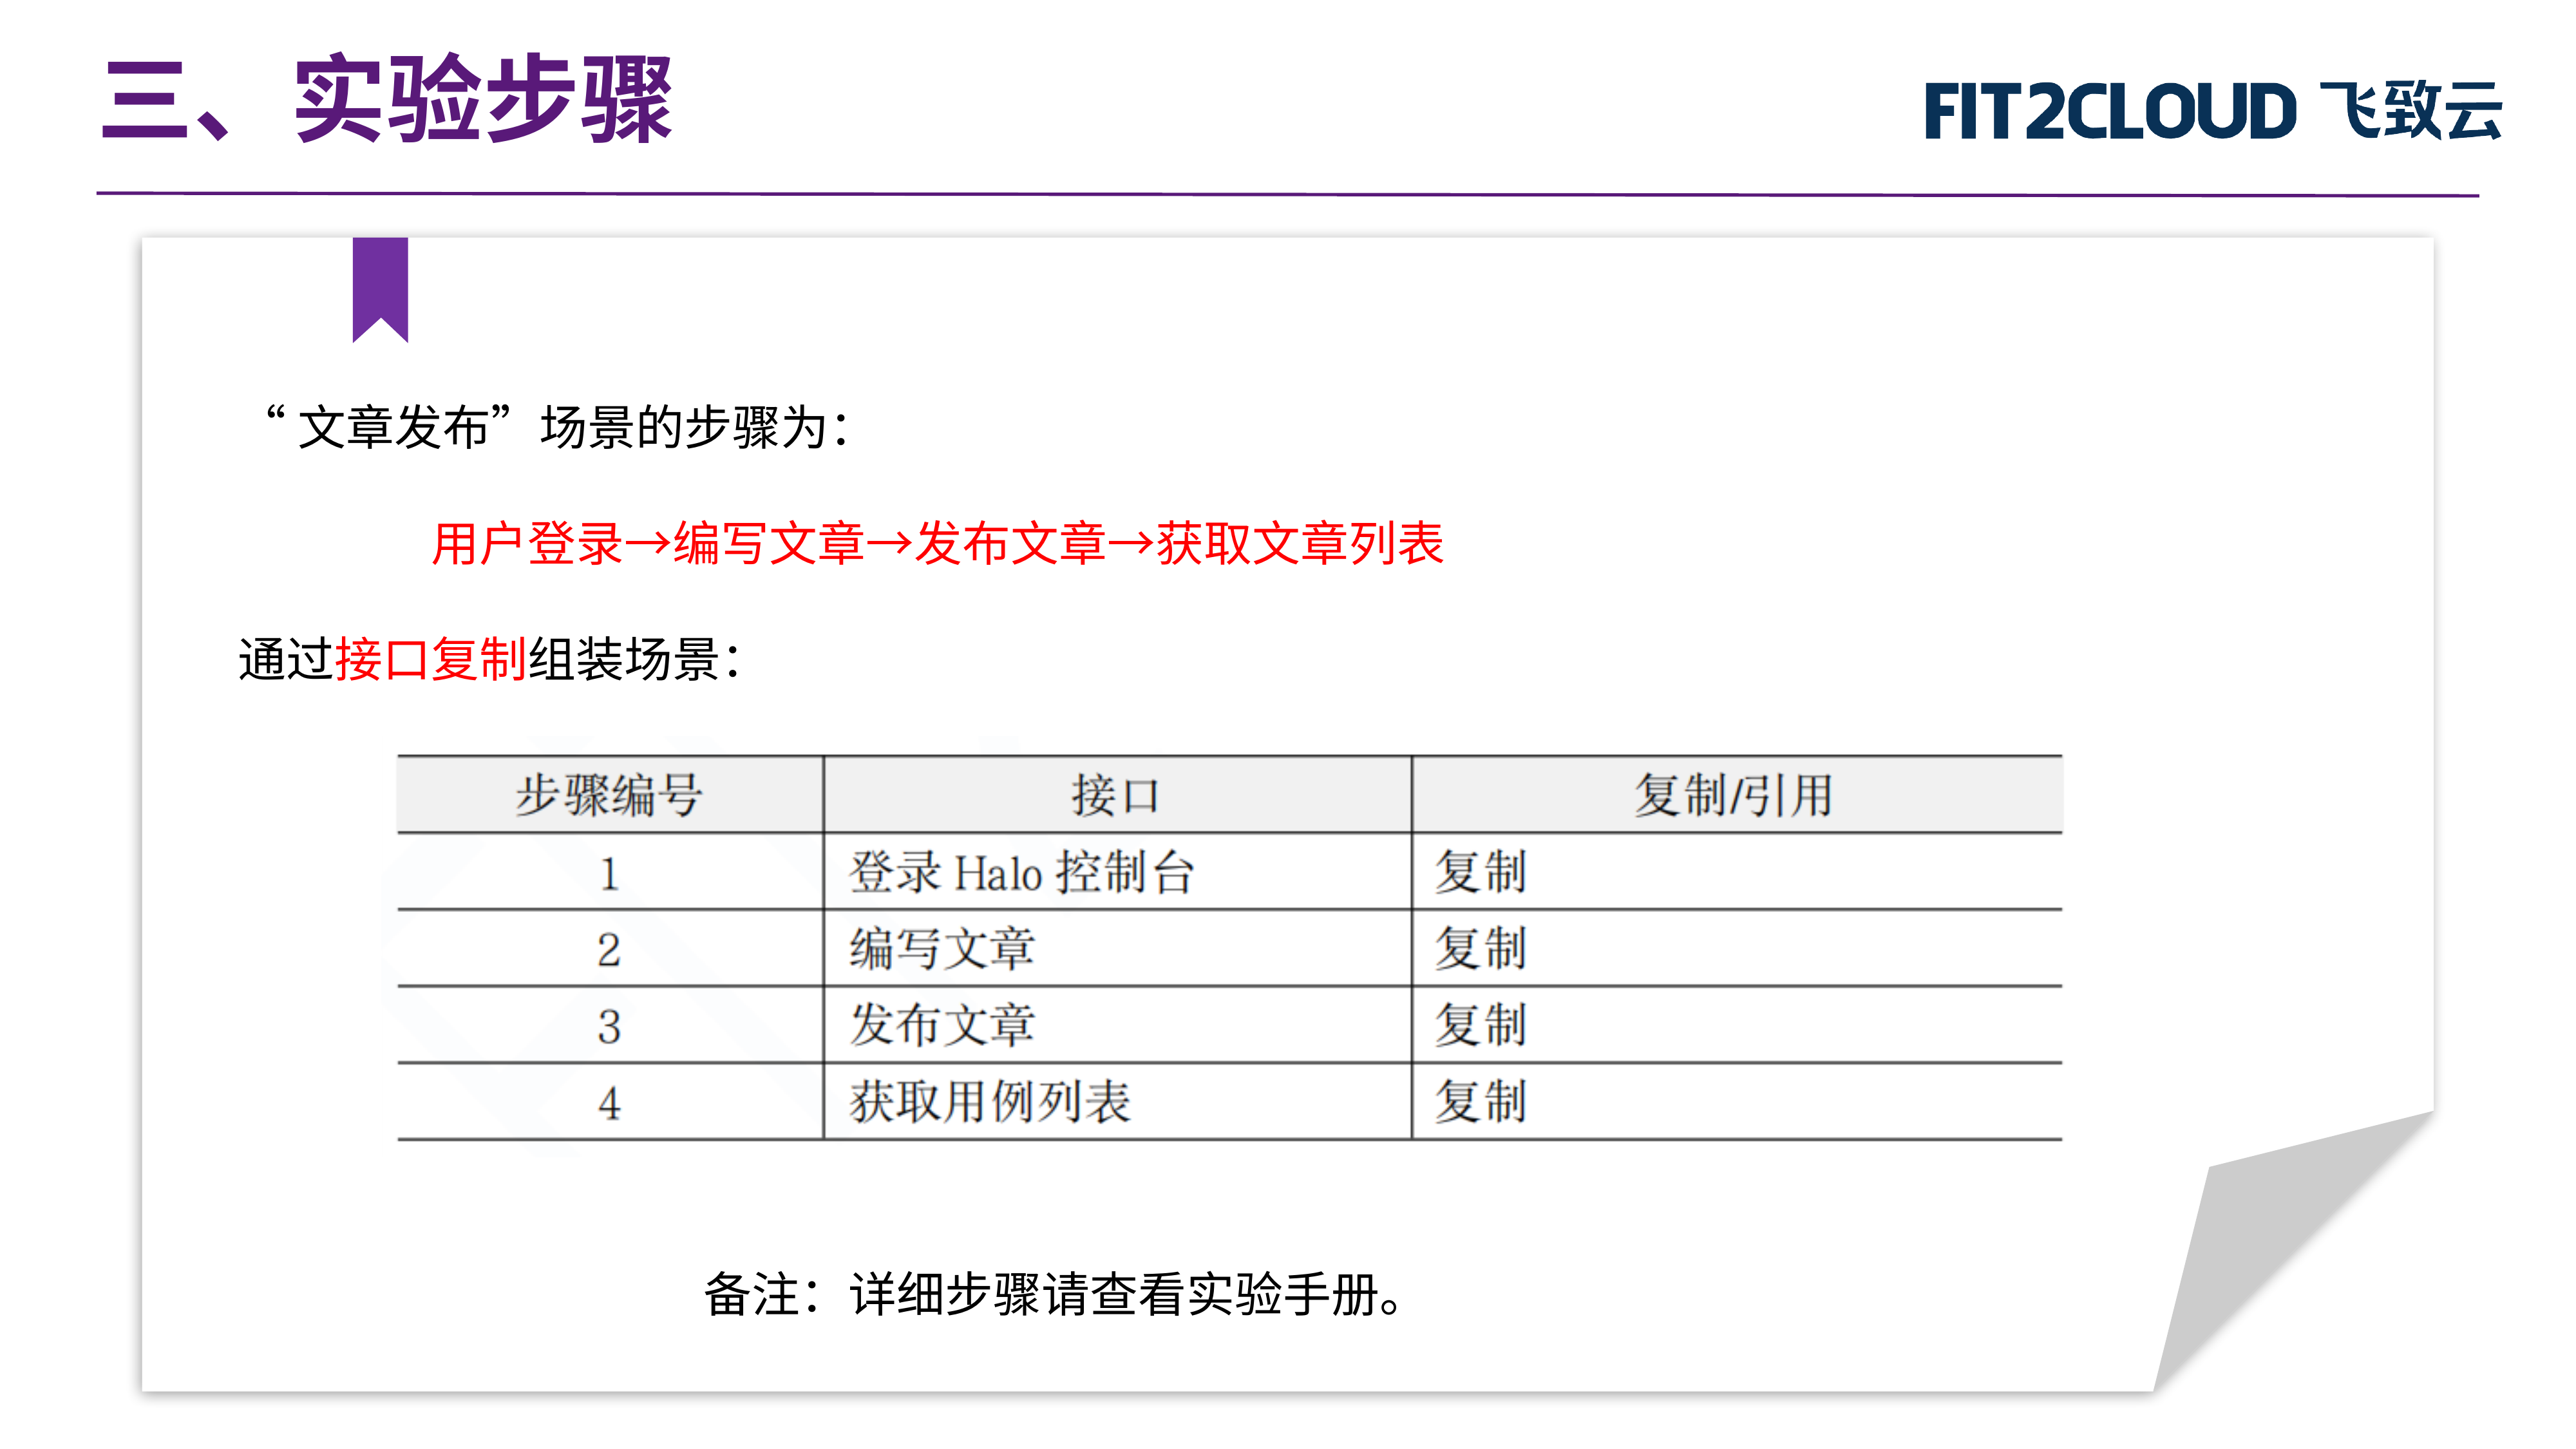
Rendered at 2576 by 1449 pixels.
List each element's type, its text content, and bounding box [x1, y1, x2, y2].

picture [381, 736, 2091, 1157]
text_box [142, 237, 2434, 1392]
picture [1937, 80, 2503, 140]
text_box 三、实验步骤 [97, 32, 1937, 161]
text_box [96, 193, 2480, 196]
